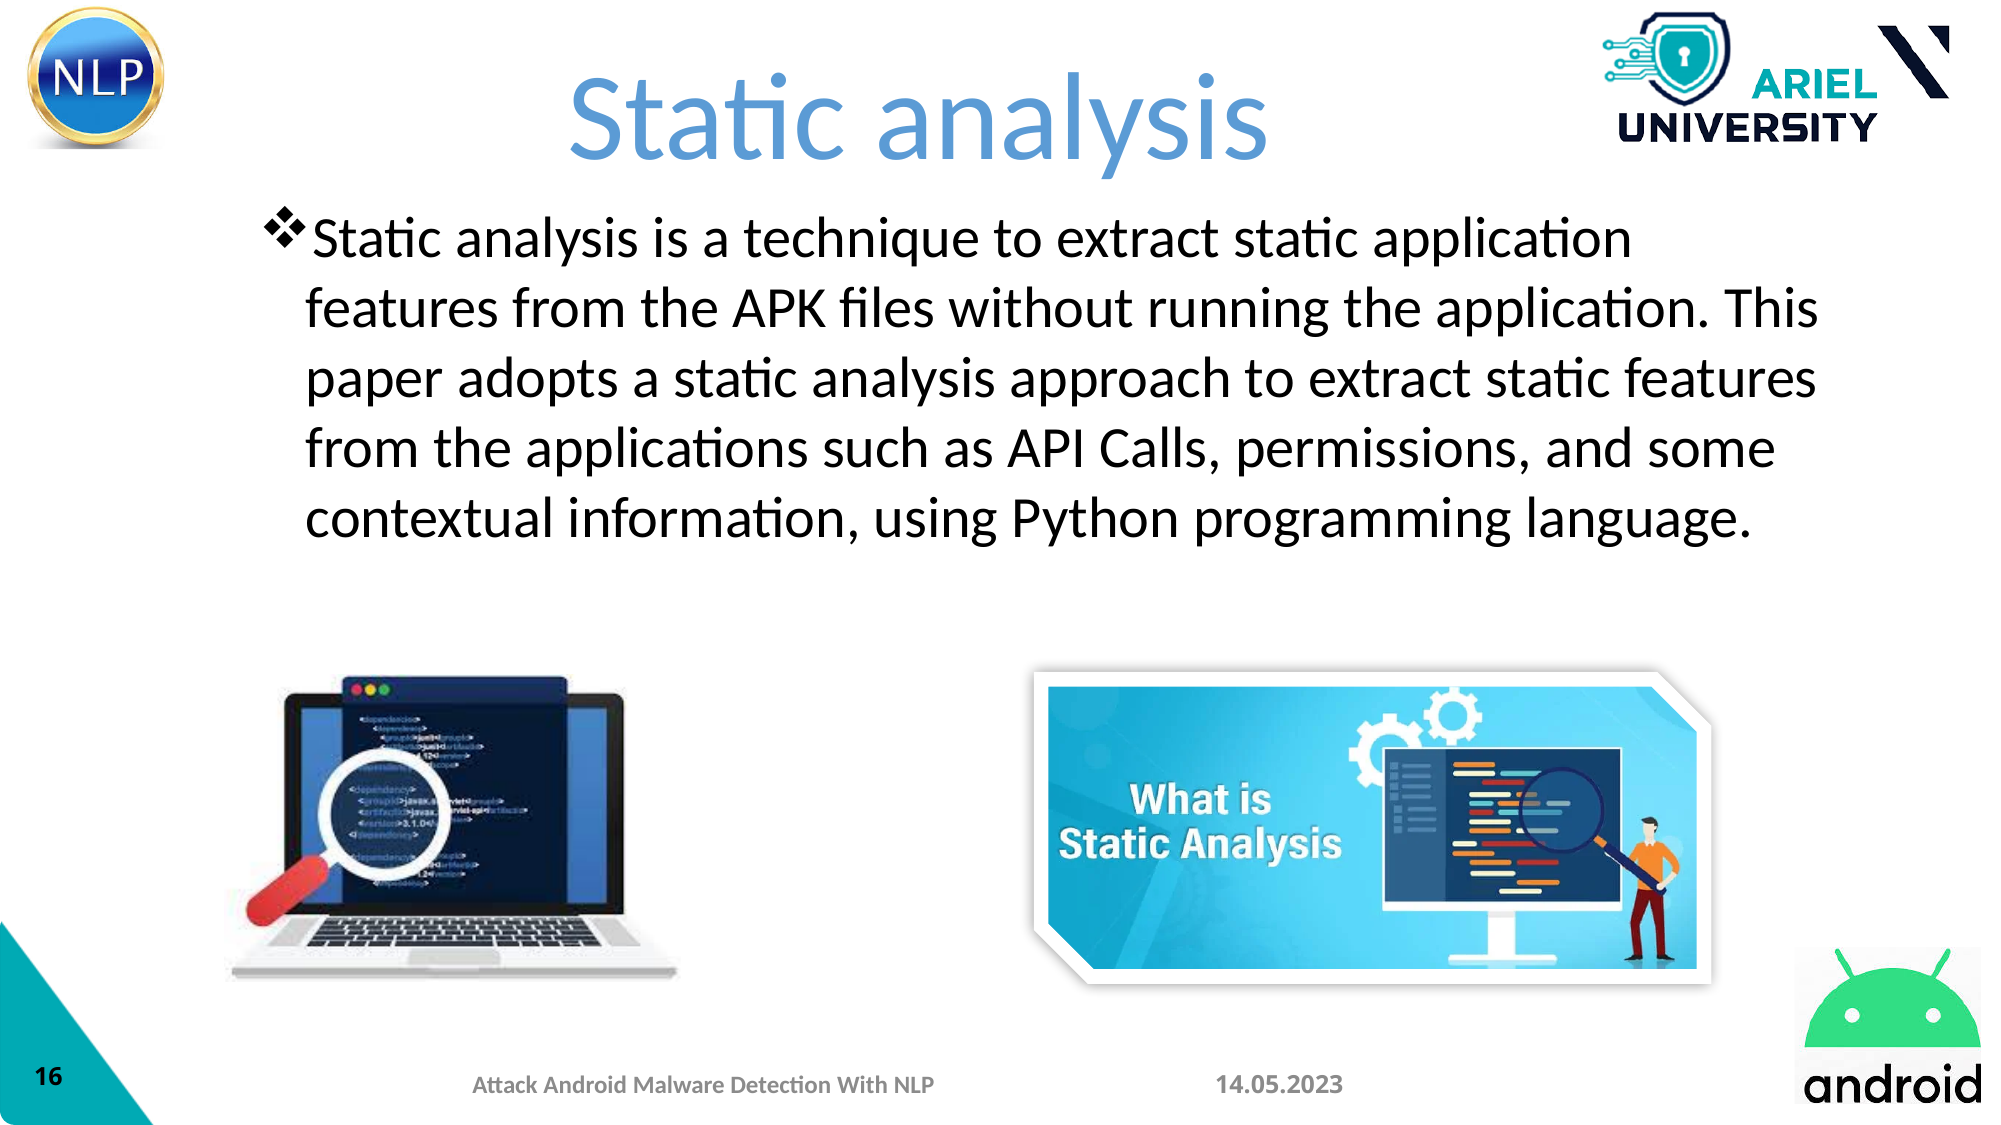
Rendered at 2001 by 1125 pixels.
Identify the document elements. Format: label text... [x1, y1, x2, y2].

picture [1597, 11, 1954, 150]
text_box Static analysis [291, 26, 1548, 147]
picture [224, 674, 686, 982]
text_box Static analysis is a technique to extract static application features from the APK files without running the application. This paper adopts a static analysis approach to extract static features from the applications such as API Calls, permissions, and some contextual information, using Python programming language. [244, 147, 1838, 557]
footer Attack Android Malware Detection With NLP [366, 1053, 908, 1114]
picture [19, 0, 172, 150]
picture [1794, 947, 1981, 1104]
picture [0, 912, 173, 1125]
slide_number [908, 1053, 1359, 1114]
picture [1041, 679, 1704, 977]
